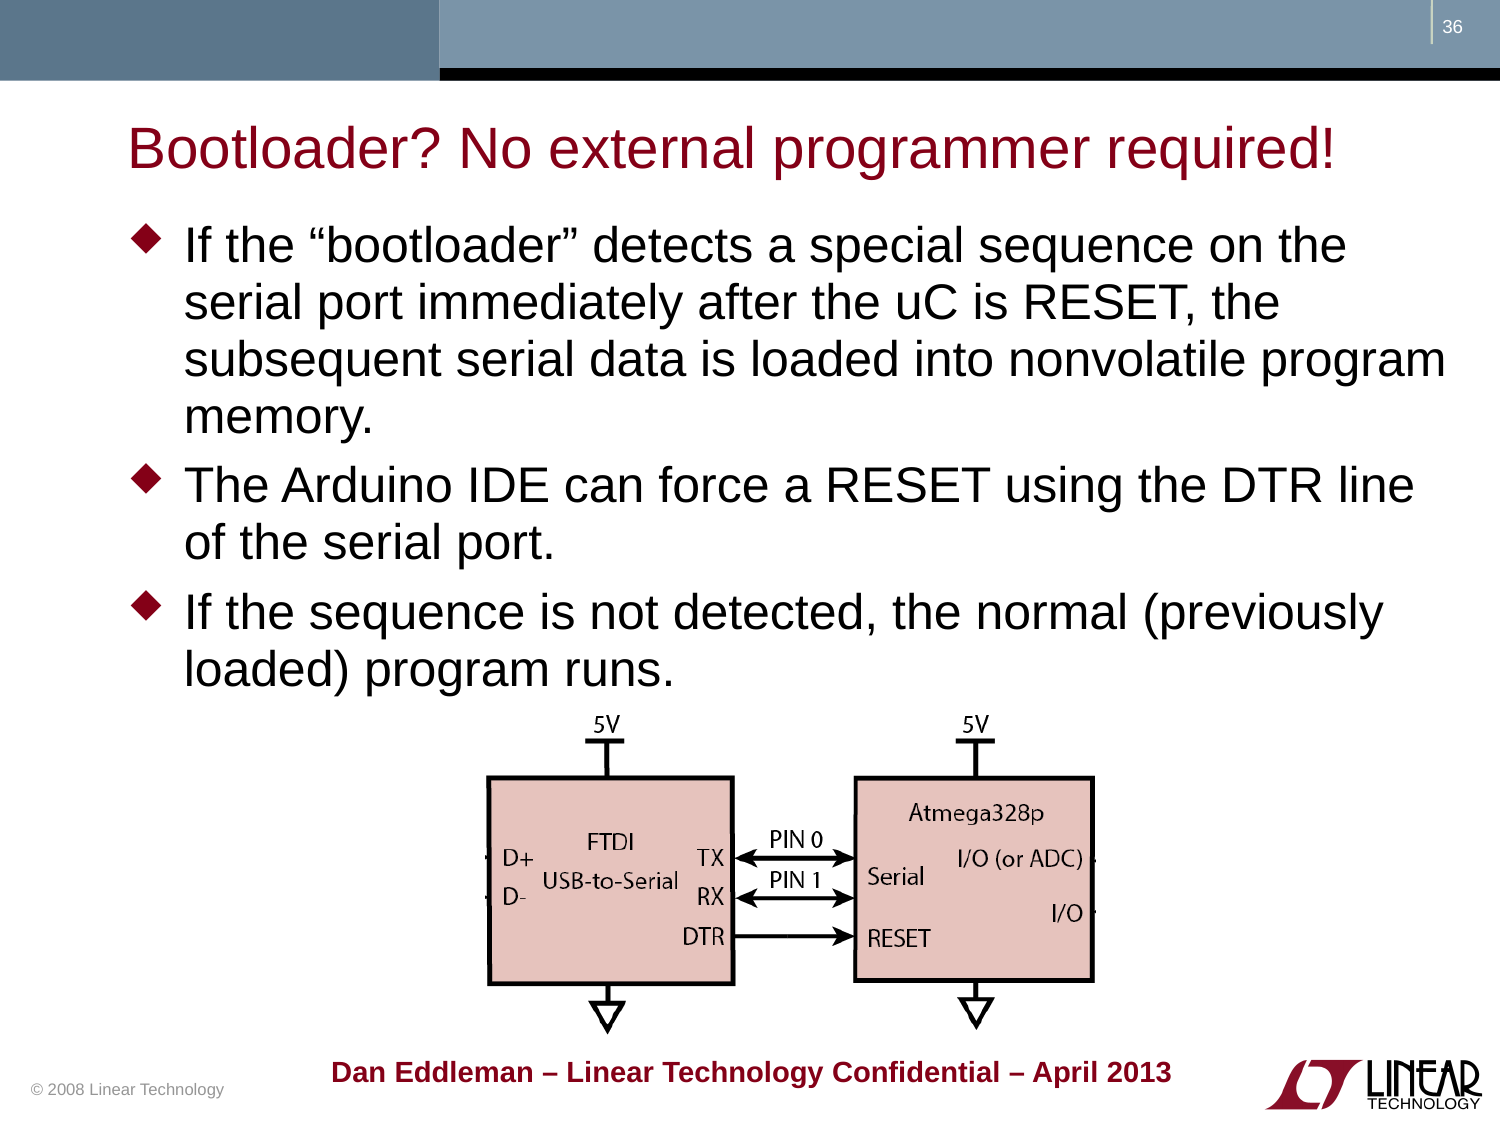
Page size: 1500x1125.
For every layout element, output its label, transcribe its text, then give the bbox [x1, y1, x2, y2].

picture [1262, 1055, 1485, 1113]
title Bootloader? No external programmer required! [112, 113, 1477, 189]
list If the “bootloader” detects a special sequence on the serial port immediately after the uC is RESET, the subsequent serial data is loaded into nonvolatile program memory. The Arduino IDE can force a RESET using the DTR line of the serial port. If the sequence is not detected, the normal (previously loaded) program runs. [112, 208, 1477, 1028]
footer Dan Eddleman – Linear Technology Confidential – April 2013 [241, 1042, 1263, 1103]
picture [485, 712, 1096, 1037]
